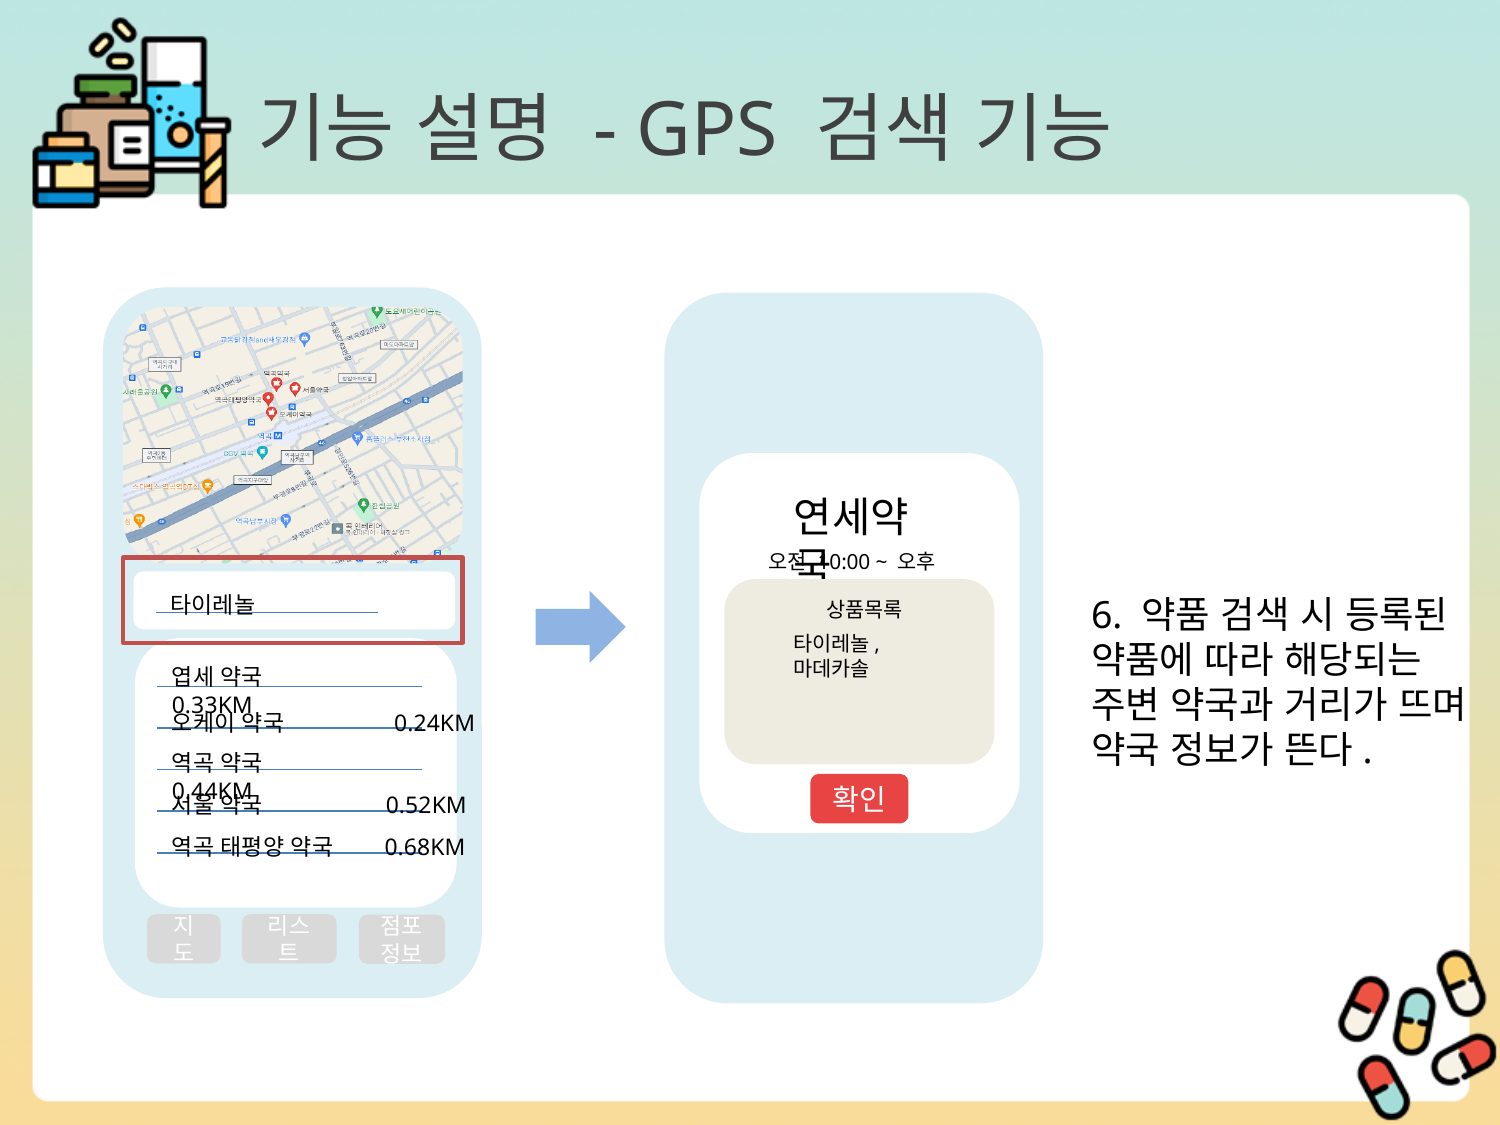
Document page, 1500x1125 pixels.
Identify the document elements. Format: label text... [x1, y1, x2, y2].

title 기능 설명 - GPS 검색 기능 [242, 54, 1133, 197]
text_box 6. 약품 검색 시 등록된 약품에 따라 해당되는 주변 약국과 거리가 뜨며 약국 정보가 뜬다. [1076, 584, 1500, 824]
picture [0, 0, 1500, 1125]
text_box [664, 292, 1044, 1004]
text_box [533, 588, 628, 665]
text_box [102, 287, 526, 999]
